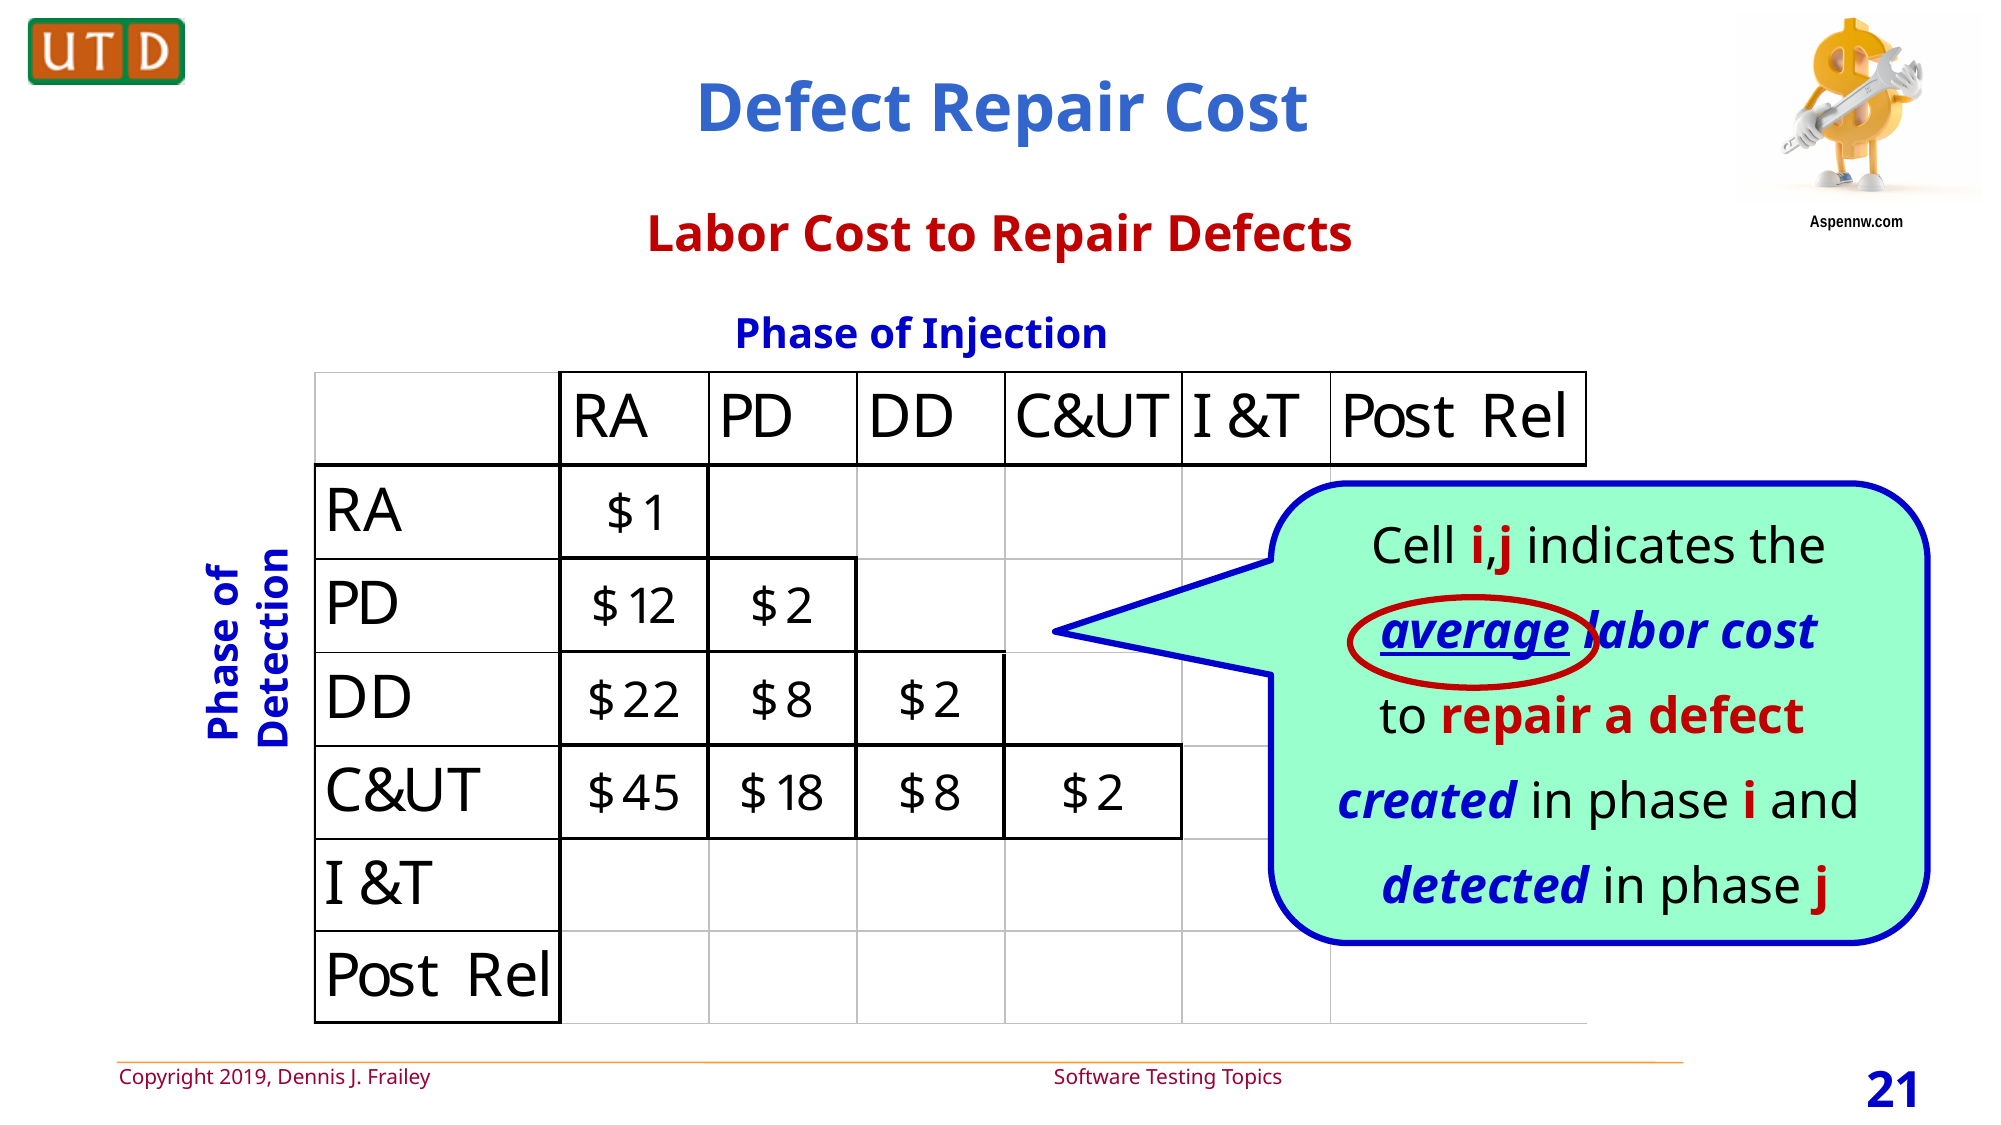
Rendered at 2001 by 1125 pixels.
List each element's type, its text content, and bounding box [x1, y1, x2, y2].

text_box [1734, 11, 1982, 246]
text_box Cell i,j indicates the average labor cost to repair a defect created in phase i and detected in phase j [1595, 483, 1928, 944]
picture [27, 18, 185, 85]
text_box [188, 299, 1589, 1026]
title Defect Repair Cost [323, 21, 1682, 189]
text_box Labor Cost to Repair Defects [457, 194, 1543, 270]
